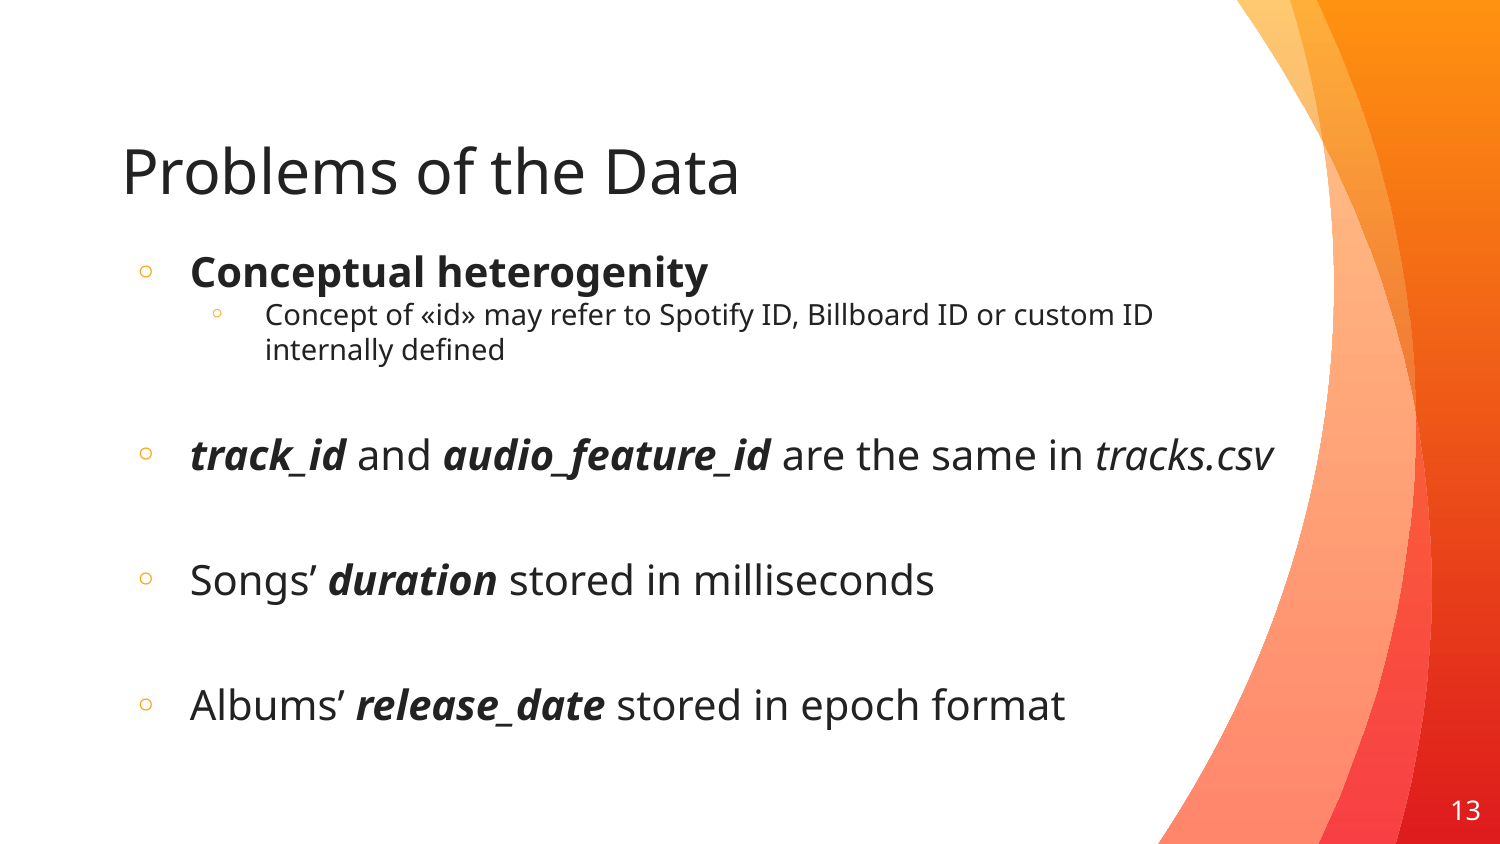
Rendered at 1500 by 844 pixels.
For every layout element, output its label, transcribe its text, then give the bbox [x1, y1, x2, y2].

title Problems of the Data [121, 84, 1111, 207]
slide_number 13 [1391, 779, 1482, 844]
list Conceptual heterogenity Concept of «id» may refer to Spotify ID, Billboard ID or custom ID internally defined track_id and audio_feature_id are the same in tracks.csv Songs’ duration stored in milliseconds Albums’ release_date stored in epoch format [121, 246, 1285, 844]
